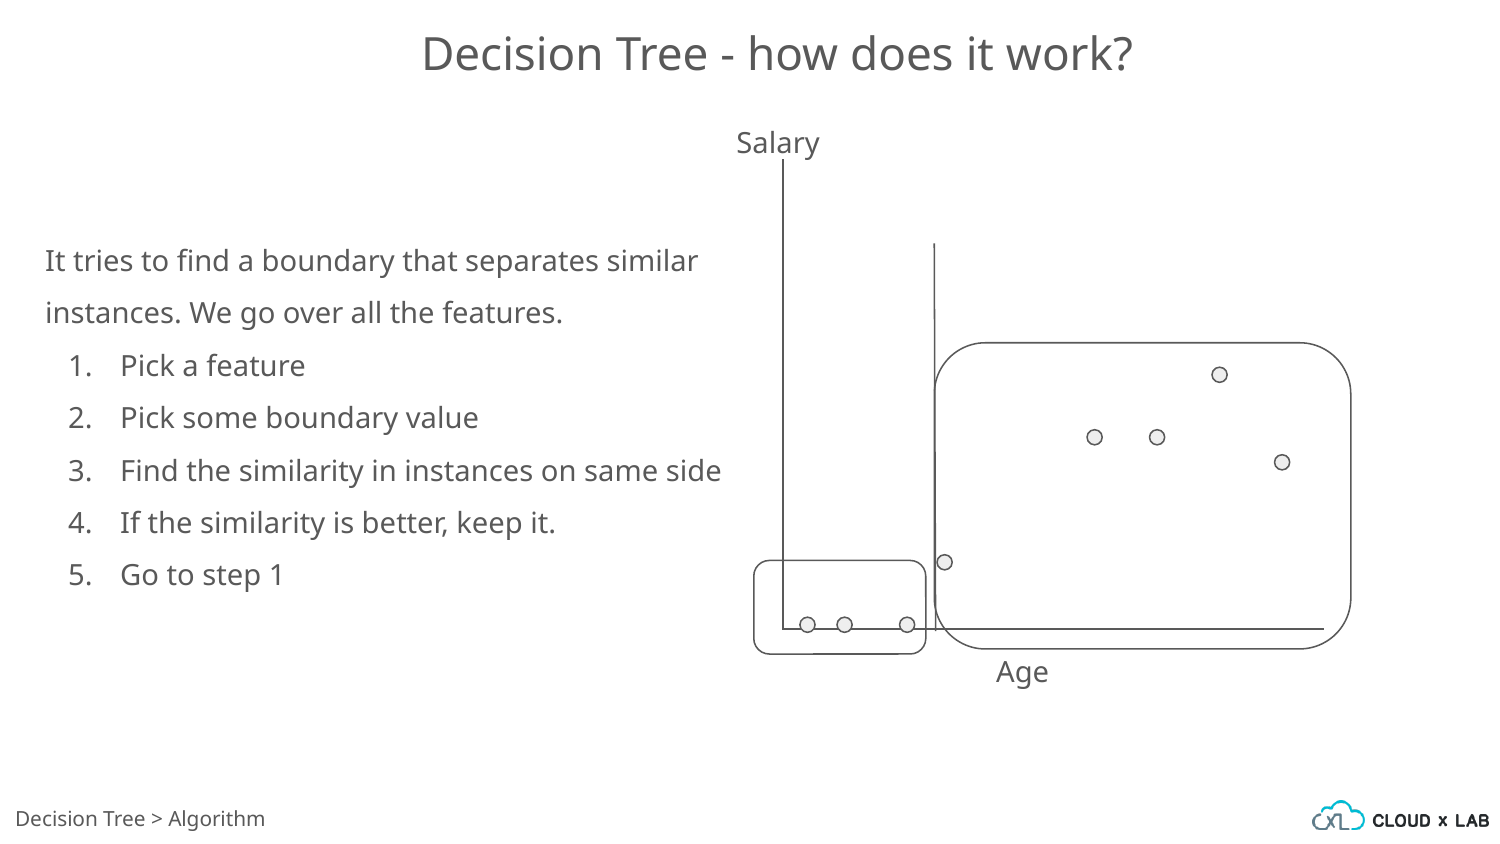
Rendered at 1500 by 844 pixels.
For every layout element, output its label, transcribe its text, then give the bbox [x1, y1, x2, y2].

text_box It tries to find a boundary that separates similar instances. We go over all the features. Pick a feature Pick some boundary value Find the similarity in instances on same side If the similarity is better, keep it. Go to step 1 [30, 209, 759, 609]
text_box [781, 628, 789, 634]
text_box Age [981, 638, 1104, 724]
text_box Salary [721, 108, 845, 194]
text_box Decision Tree > Algorithm [0, 790, 354, 836]
text_box [941, 342, 1351, 649]
picture [1312, 800, 1490, 830]
text_box [753, 560, 926, 655]
text_box Decision Tree - how does it work? [146, 0, 1409, 87]
